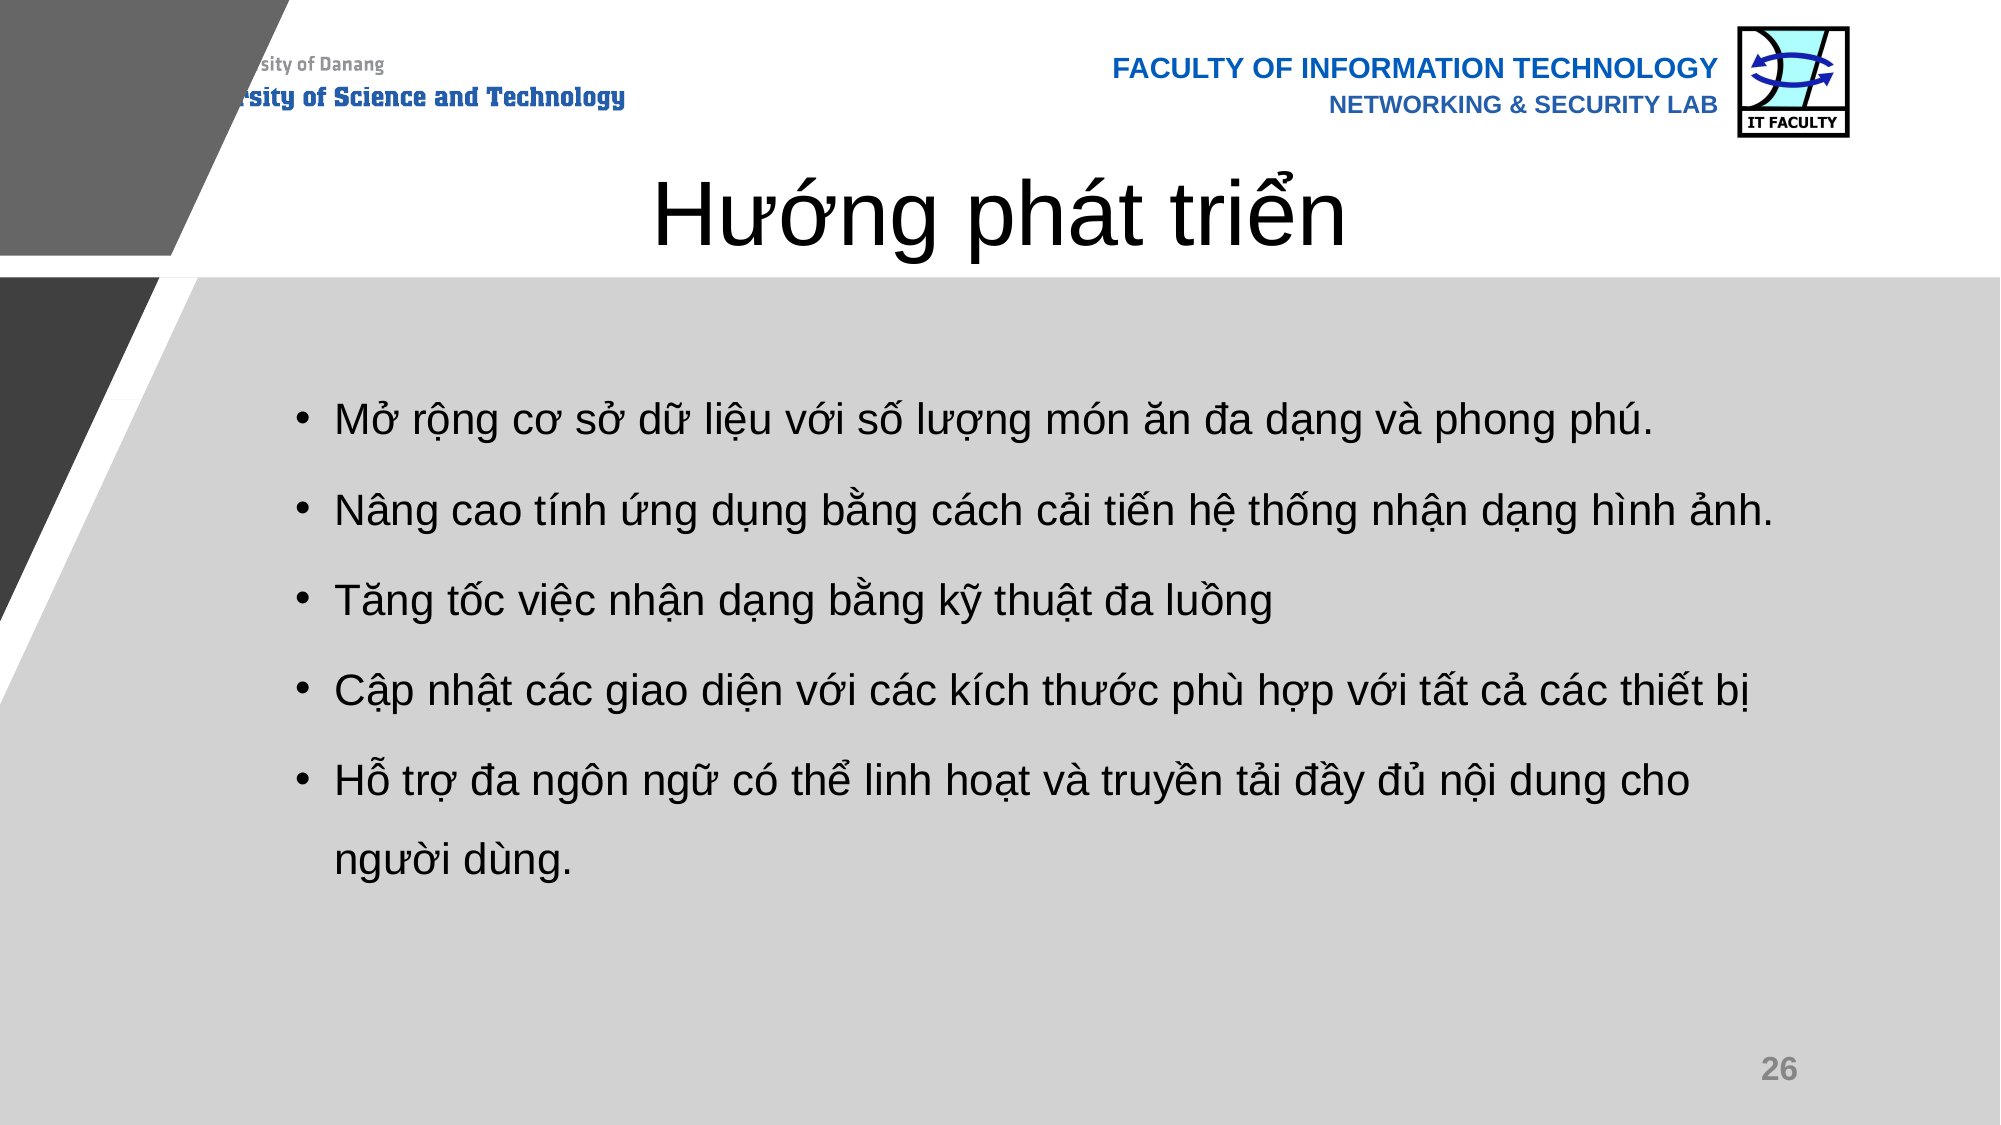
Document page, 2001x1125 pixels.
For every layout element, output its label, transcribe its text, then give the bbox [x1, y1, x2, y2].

text_box [0, 276, 2000, 1125]
text_box Mở rộng cơ sở dữ liệu với số lượng món ăn đa dạng và phong phú. Nâng cao tính ứng dụng bằng cách cải tiến hệ thống nhận dạng hình ảnh. Tăng tốc việc nhận dạng bằng kỹ thuật đa luồng Cập nhật các giao diện với các kích thước phù hợp với tất cả các thiết bị Hỗ trợ đa ngôn ngữ có thể linh hoạt và truyền tải đầy đủ nội dung cho người dùng. [271, 356, 1808, 1020]
text_box Hướng phát triển [231, 153, 1769, 276]
text_box [0, 0, 291, 257]
picture [1733, 22, 1854, 142]
text_box [0, 276, 162, 622]
picture [226, 2, 641, 141]
